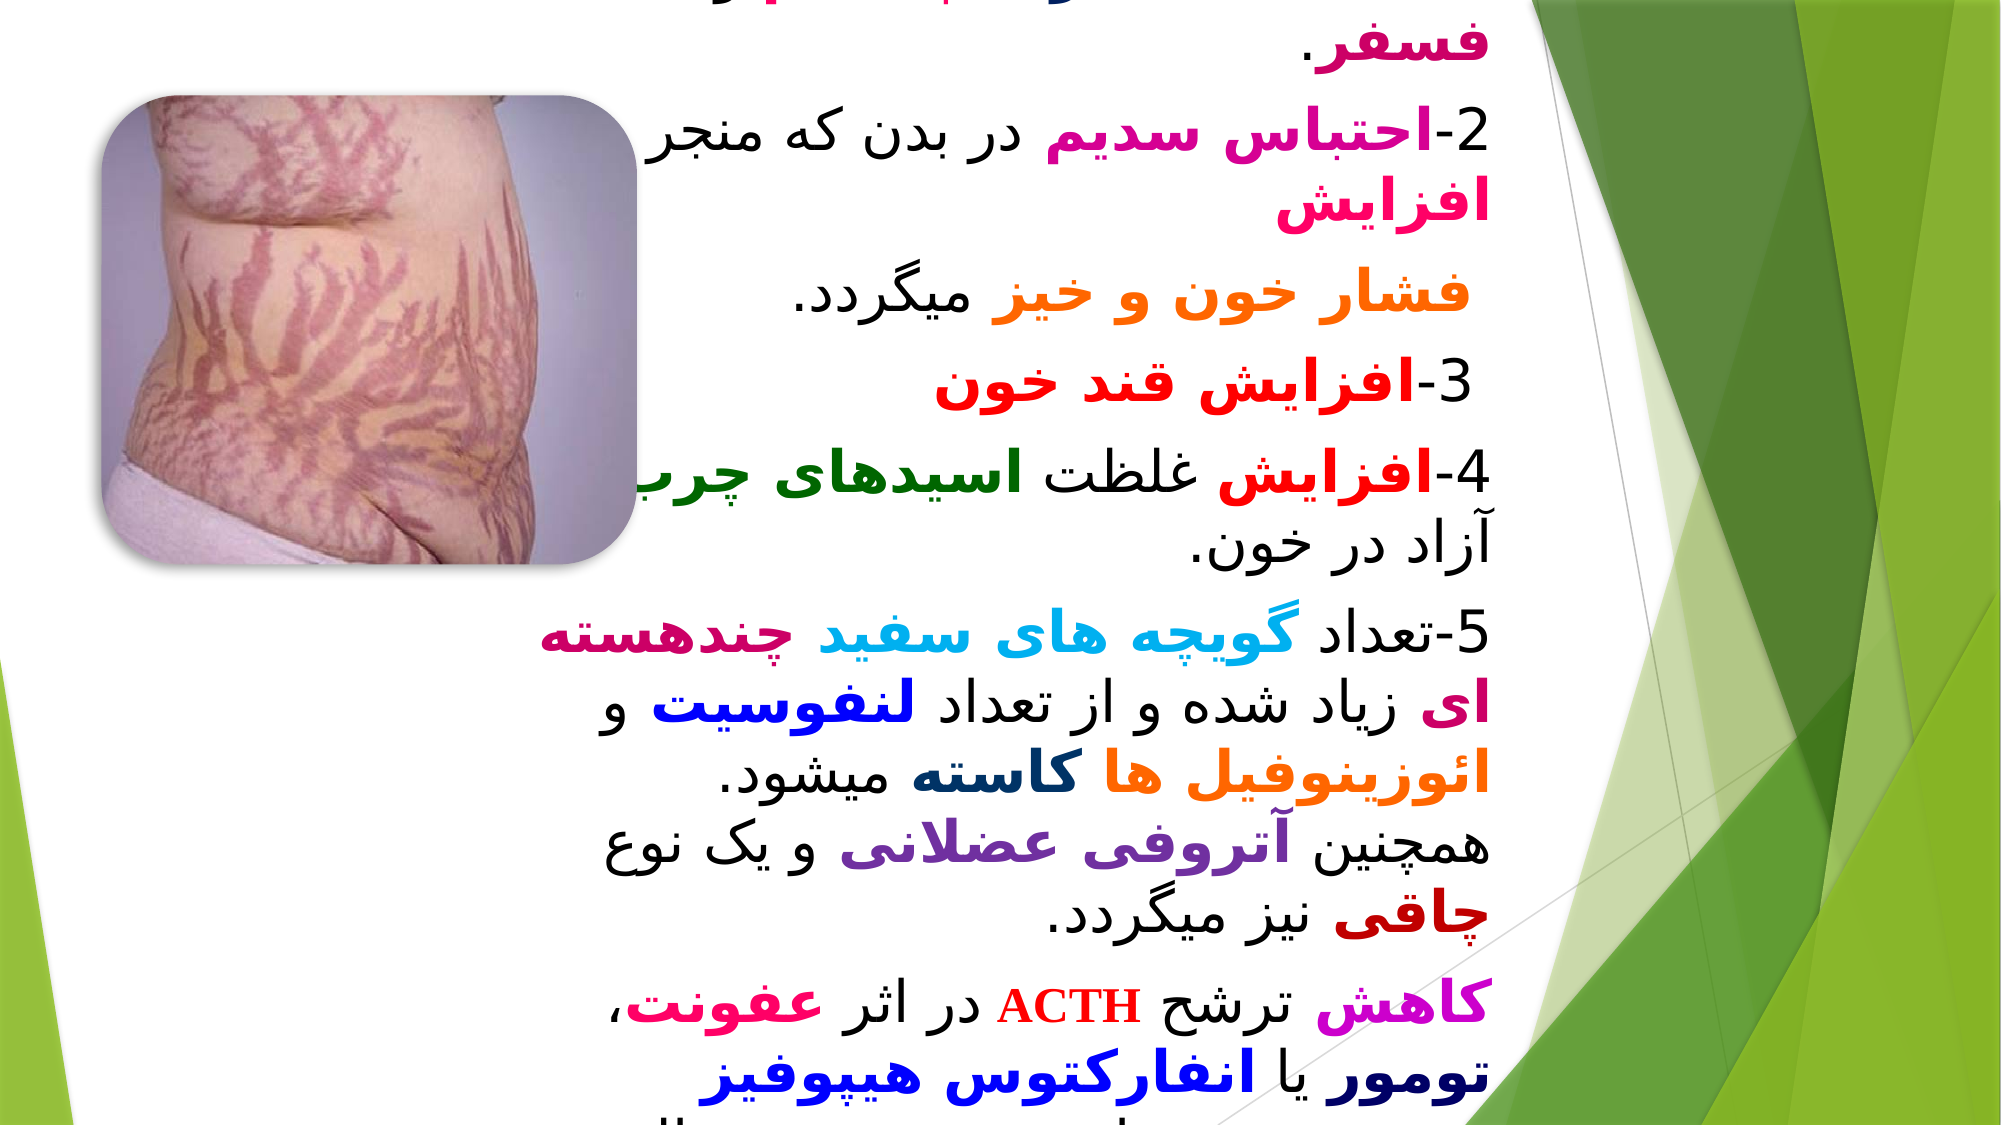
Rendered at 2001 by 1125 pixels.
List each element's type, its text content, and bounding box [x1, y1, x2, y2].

picture [100, 94, 638, 565]
text_box علائم : 1-بیلان منفی ازت، پتاسیم و فسفر. 2-احتباس سدیم در بدن که منجر به افزایش فشار خون و خیز میگردد. 3-افزایش قند خون 4-افزایش غلظت اسیدهای چرب آزاد در خون. 5-تعداد گویچه های سفید چندهسته ای زیاد شده و از تعداد لنفوسیت و ائوزینوفیل ها کاسته میشود. همچنین آتروفی عضلانی و یک نوع چاقی نیز میگردد. کاهش ترشح ACTH در اثر عفونت، تومور یا انفارکتوس هیپوفیز موجب بروز عوارضی در جهت مخالف آنچه شرح داده شده میگردد. [538, 0, 1493, 1111]
